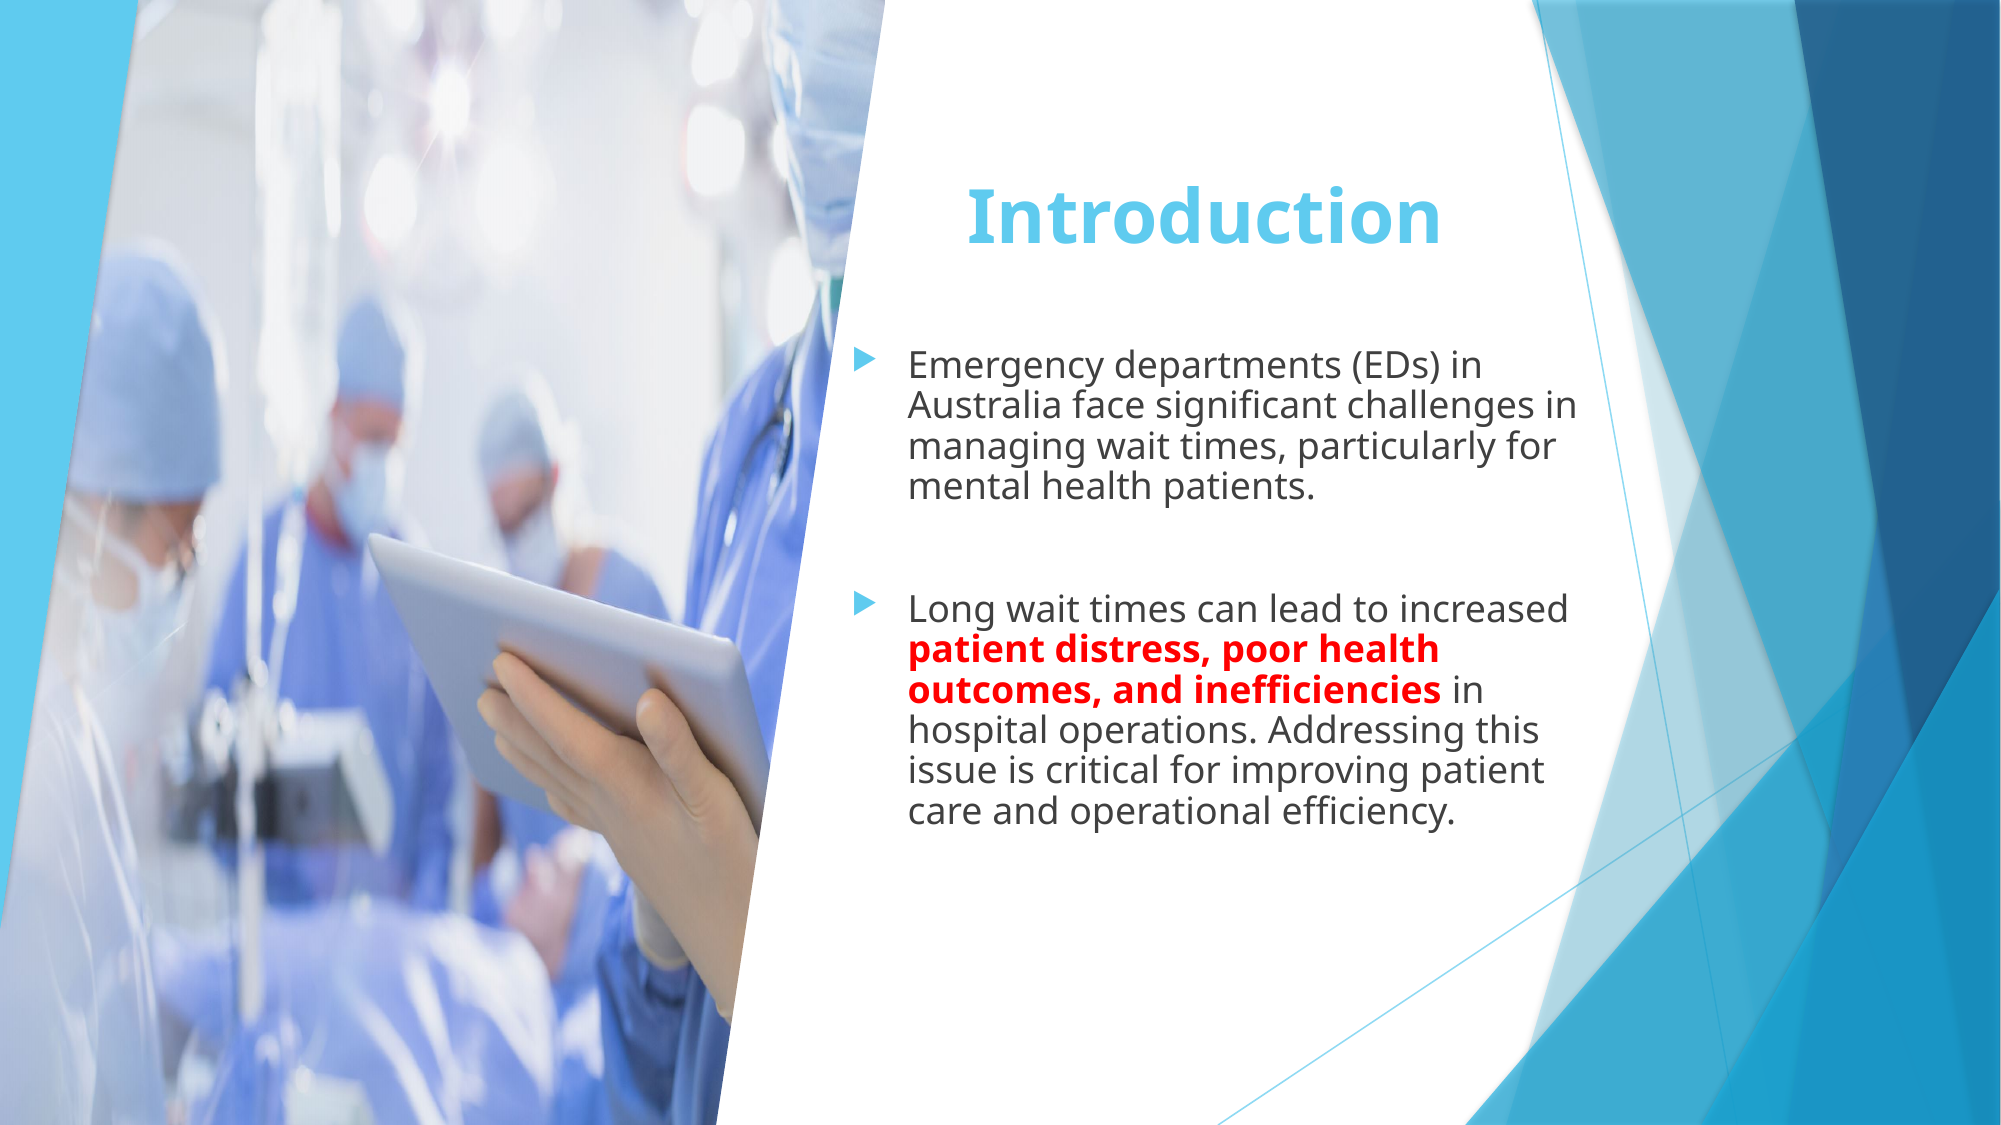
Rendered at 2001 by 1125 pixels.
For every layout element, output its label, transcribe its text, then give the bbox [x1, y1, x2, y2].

list Emergency departments (EDs) in Australia face significant challenges in managing wait times, particularly for mental health patients. Long wait times can lead to increased patient distress, poor health outcomes, and inefficiencies in hospital operations. Addressing this issue is critical for improving patient care and operational efficiency. [890, 338, 1617, 975]
title Introduction [952, 161, 1566, 289]
picture [0, 0, 886, 1125]
